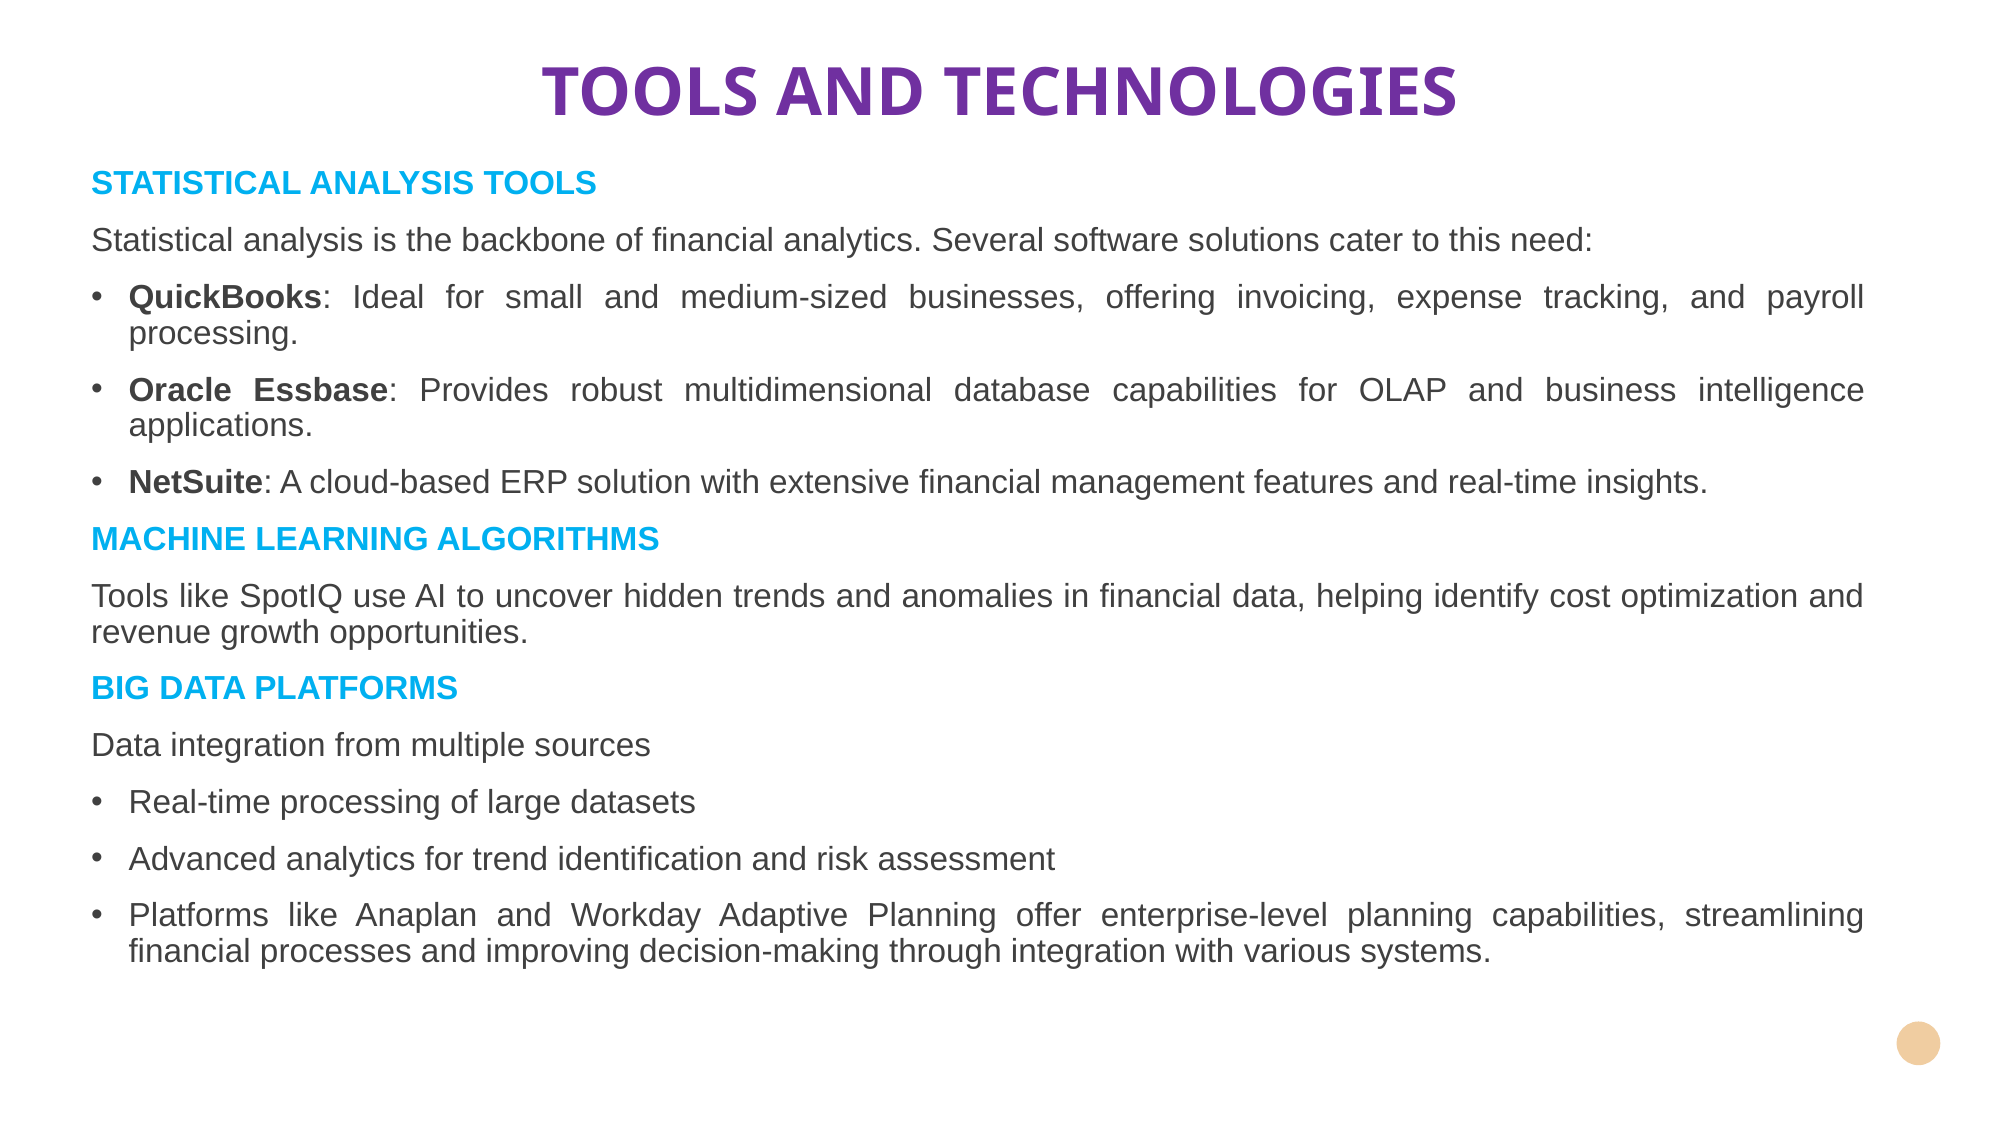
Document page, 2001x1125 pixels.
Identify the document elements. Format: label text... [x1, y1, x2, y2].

title TOOLS AND TECHNOLOGIES [137, 29, 1863, 158]
list STATISTICAL ANALYSIS TOOLS Statistical analysis is the backbone of financial analytics. Several software solutions cater to this need: QuickBooks: Ideal for small and medium-sized businesses, offering invoicing, expense tracking, and payroll processing. Oracle Essbase: Provides robust multidimensional database capabilities for OLAP and business intelligence applications. NetSuite: A cloud-based ERP solution with extensive financial management features and real-time insights. MACHINE LEARNING ALGORITHMS Tools like SpotIQ use AI to uncover hidden trends and anomalies in financial data, helping identify cost optimization and revenue growth opportunities. BIG DATA PLATFORMS Data integration from multiple sources Real-time processing of large datasets Advanced analytics for trend identification and risk assessment Platforms like Anaplan and Workday Adaptive Planning offer enterprise-level planning capabilities, streamlining financial processes and improving decision-making through integration with various systems. [76, 158, 1883, 1096]
